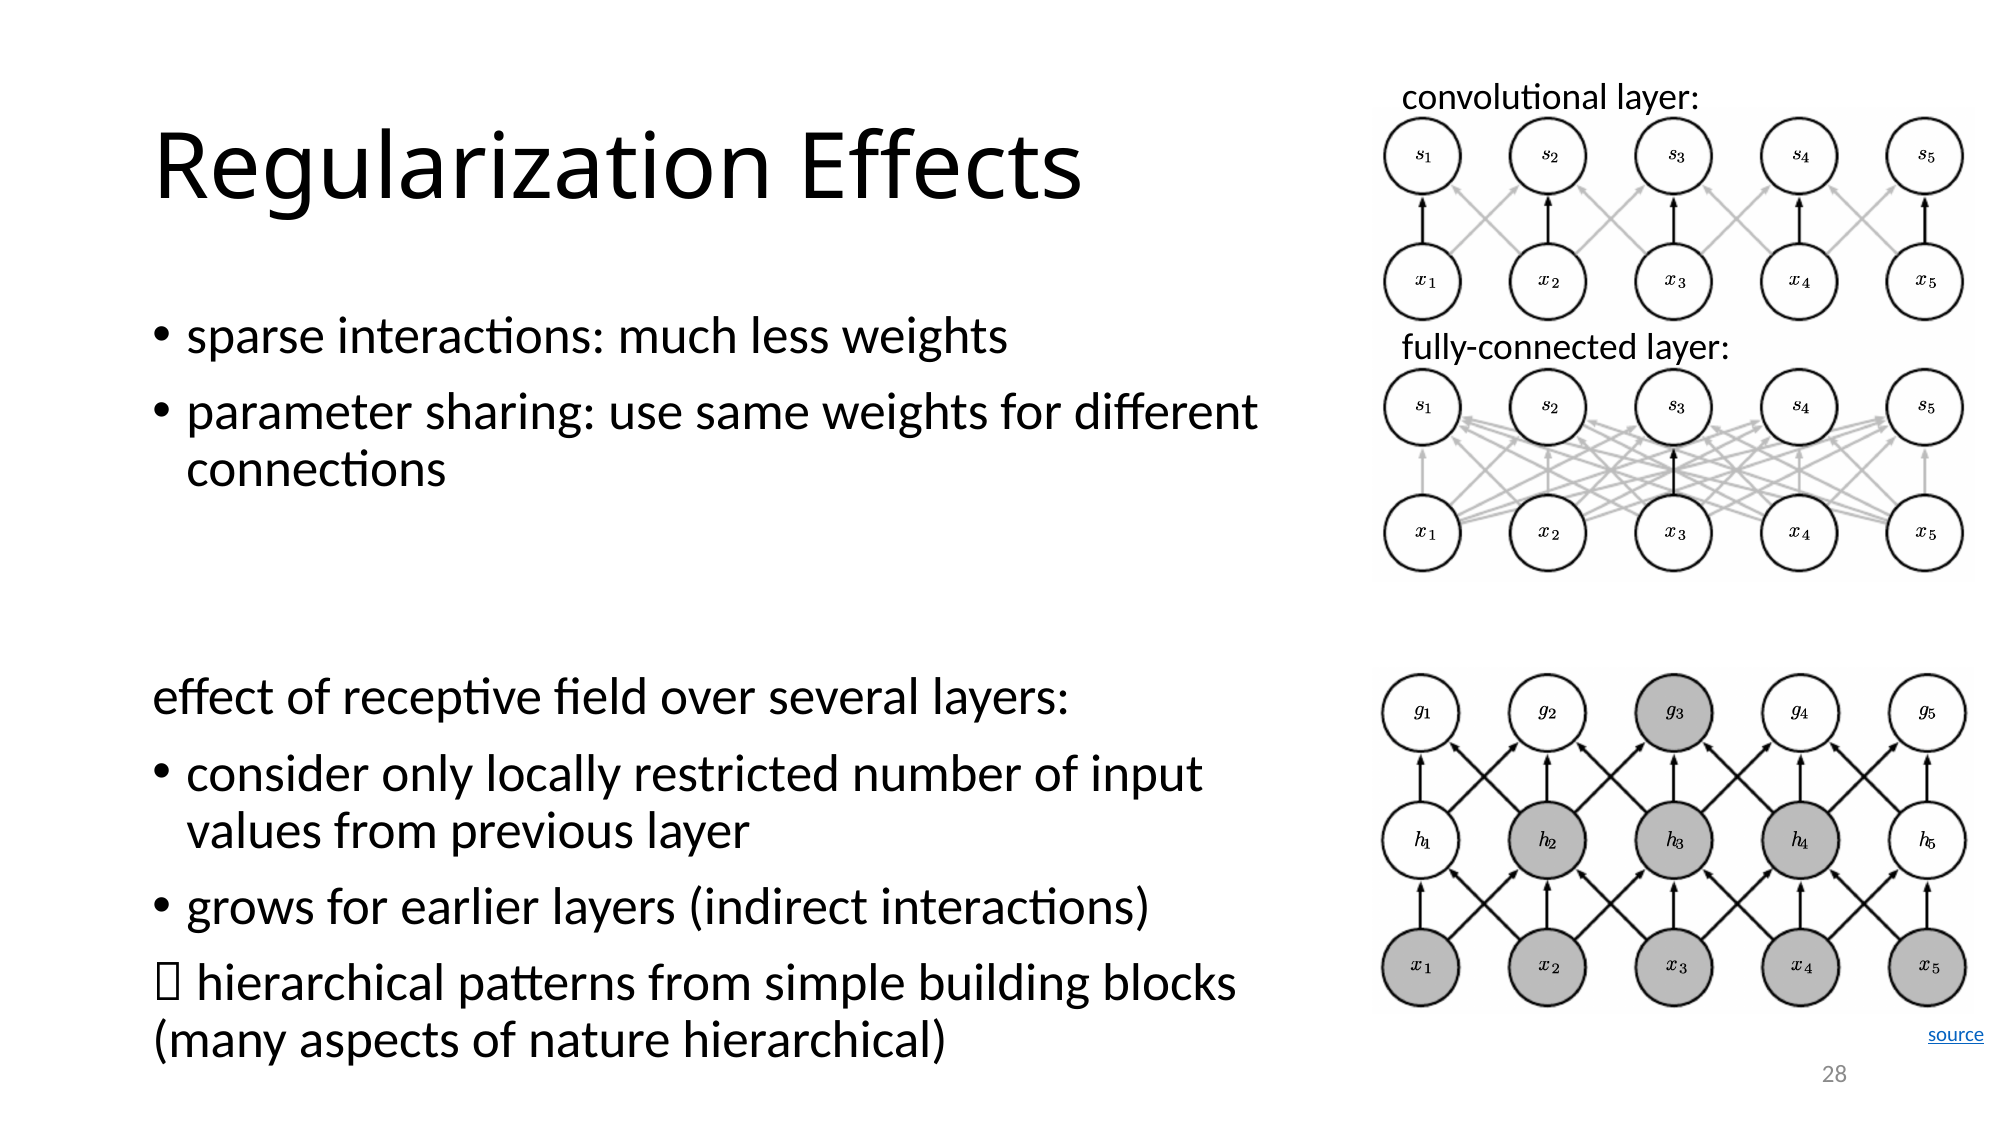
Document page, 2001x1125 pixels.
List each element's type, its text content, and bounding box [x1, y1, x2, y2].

title Regularization Effects [137, 59, 1863, 278]
picture [1372, 667, 1974, 1014]
text_box source [1913, 1013, 2000, 1053]
slide_number 28 [1412, 1042, 1863, 1103]
picture [1372, 107, 1975, 582]
list sparse interactions: much less weights parameter sharing: use same weights for different connections effect of receptive field over several layers: consider only locally restricted number of input values from previous layer grows for earlier layers (indirect interactions)  hierarchical patterns from simple building blocks (many aspects of nature hierarchical) [137, 299, 1306, 1081]
text_box convolutional layer: [1387, 64, 1716, 107]
